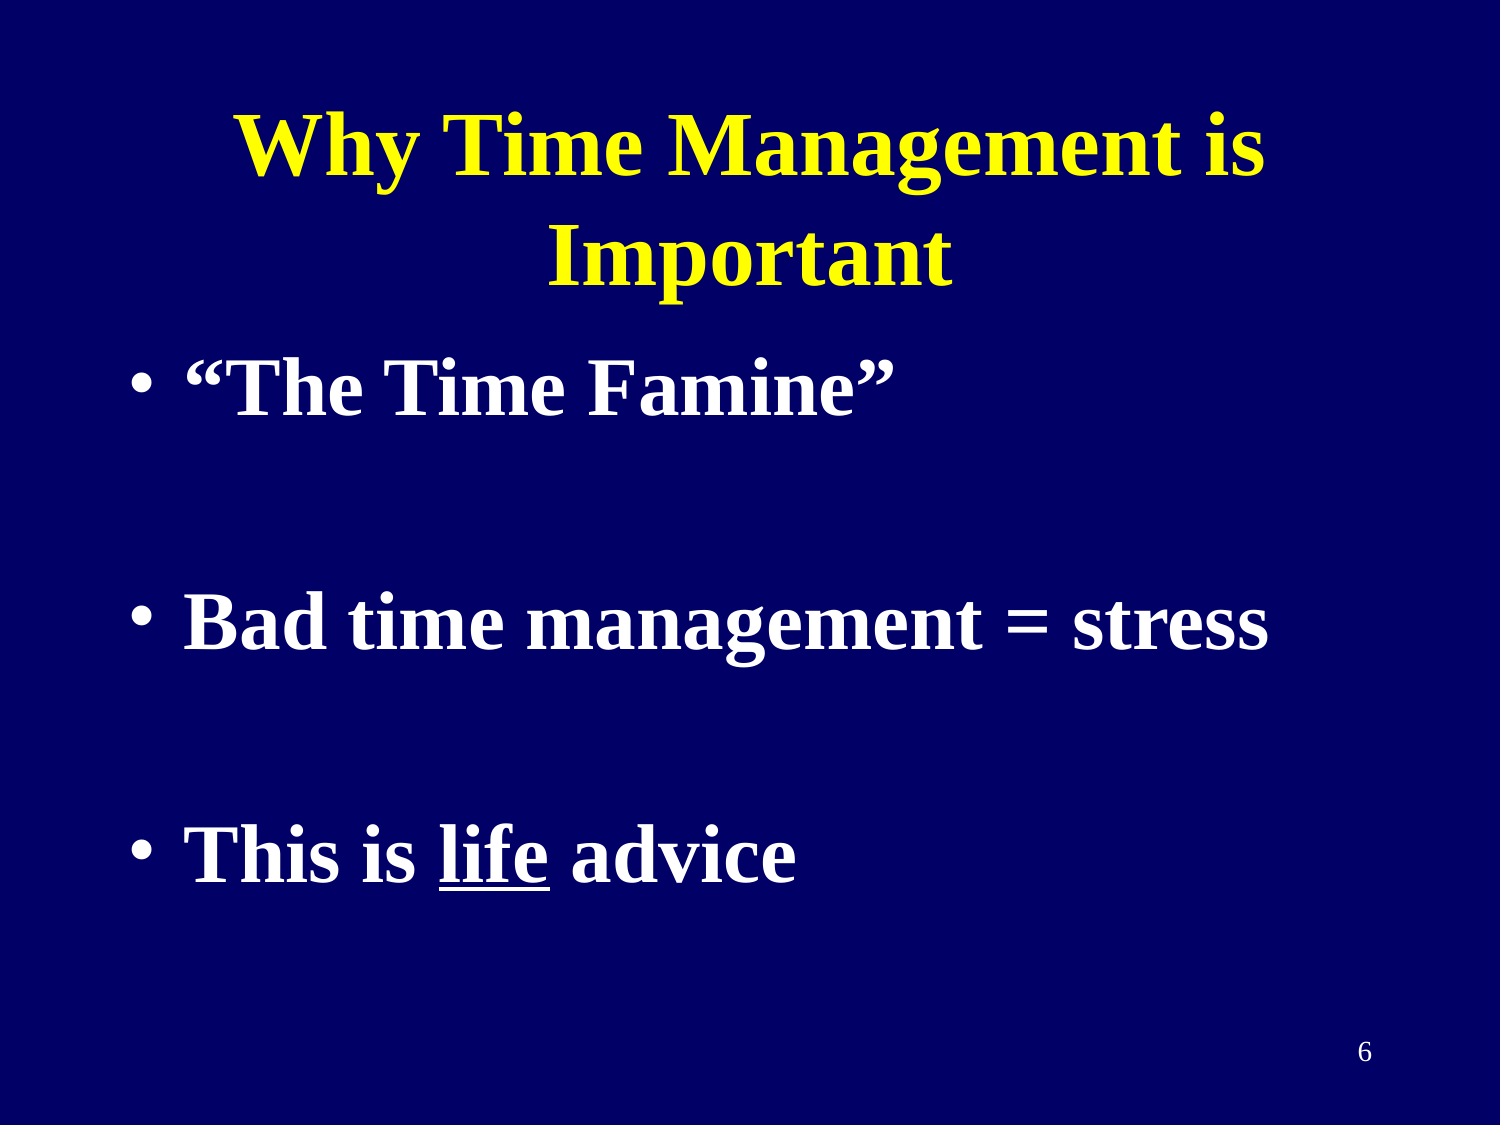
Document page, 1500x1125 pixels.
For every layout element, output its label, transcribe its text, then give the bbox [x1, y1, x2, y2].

list “The Time Famine” Bad time management = stress This is life advice [112, 324, 1388, 1000]
title Why Time Management is Important [112, 99, 1388, 288]
slide_number ‹#› [1074, 1025, 1388, 1100]
